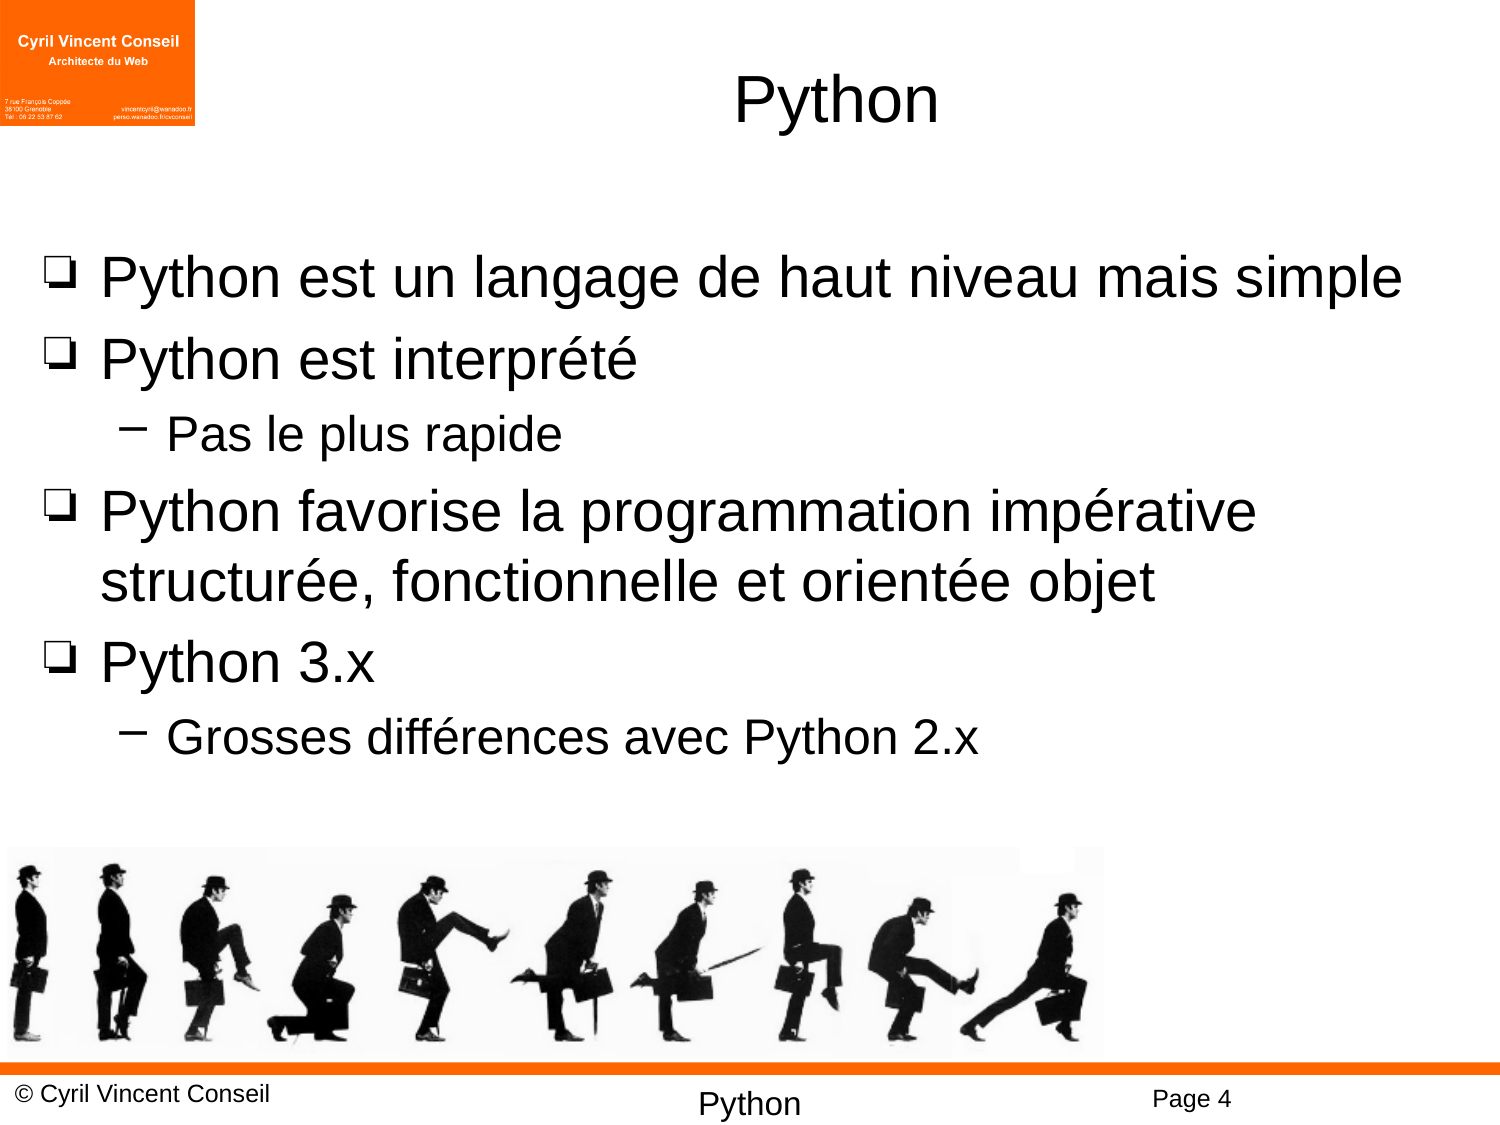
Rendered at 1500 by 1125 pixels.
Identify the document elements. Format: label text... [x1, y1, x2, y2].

picture [3, 847, 1106, 1059]
title Python [194, 2, 1480, 190]
picture [0, 0, 195, 126]
list Python est un langage de haut niveau mais simple Python est interprété Pas le plus rapide Python favorise la programmation impérative structurée, fonctionnelle et orientée objet Python 3.x Grosses différences avec Python 2.x [29, 231, 1468, 1059]
